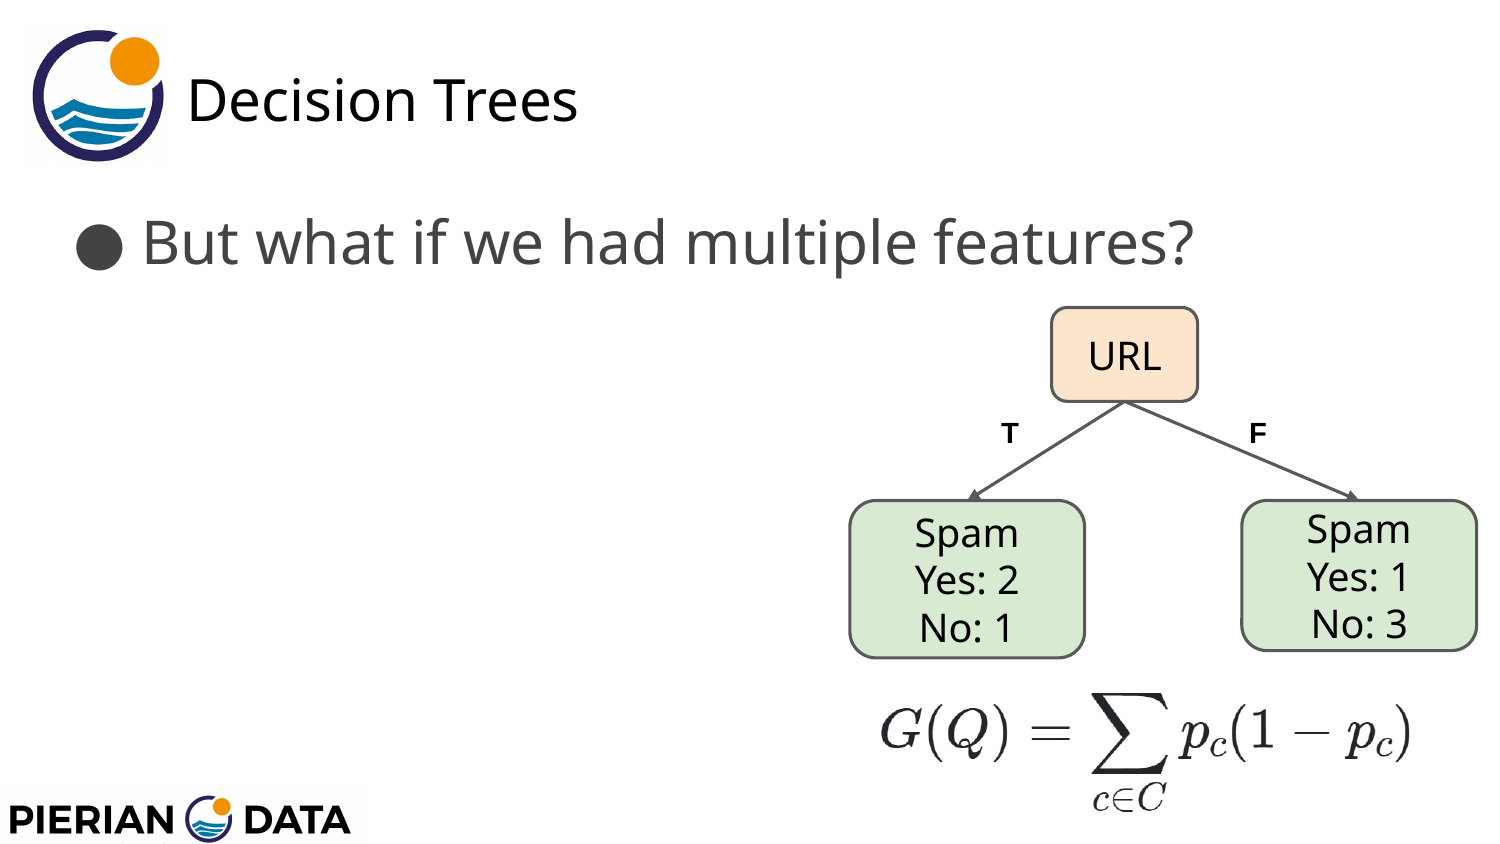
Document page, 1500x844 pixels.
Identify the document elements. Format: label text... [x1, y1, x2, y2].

list But what if we had multiple features? [51, 189, 1476, 289]
text_box Spam Yes: 1 No: 3 [1241, 500, 1477, 651]
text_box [967, 401, 1122, 501]
text_box Spam Yes: 2 No: 1 [849, 500, 1085, 658]
text_box URL [1051, 307, 1198, 399]
picture [0, 787, 368, 844]
picture [868, 665, 1427, 836]
picture [24, 24, 172, 167]
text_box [1124, 401, 1360, 501]
title Decision Trees [176, 48, 1449, 143]
